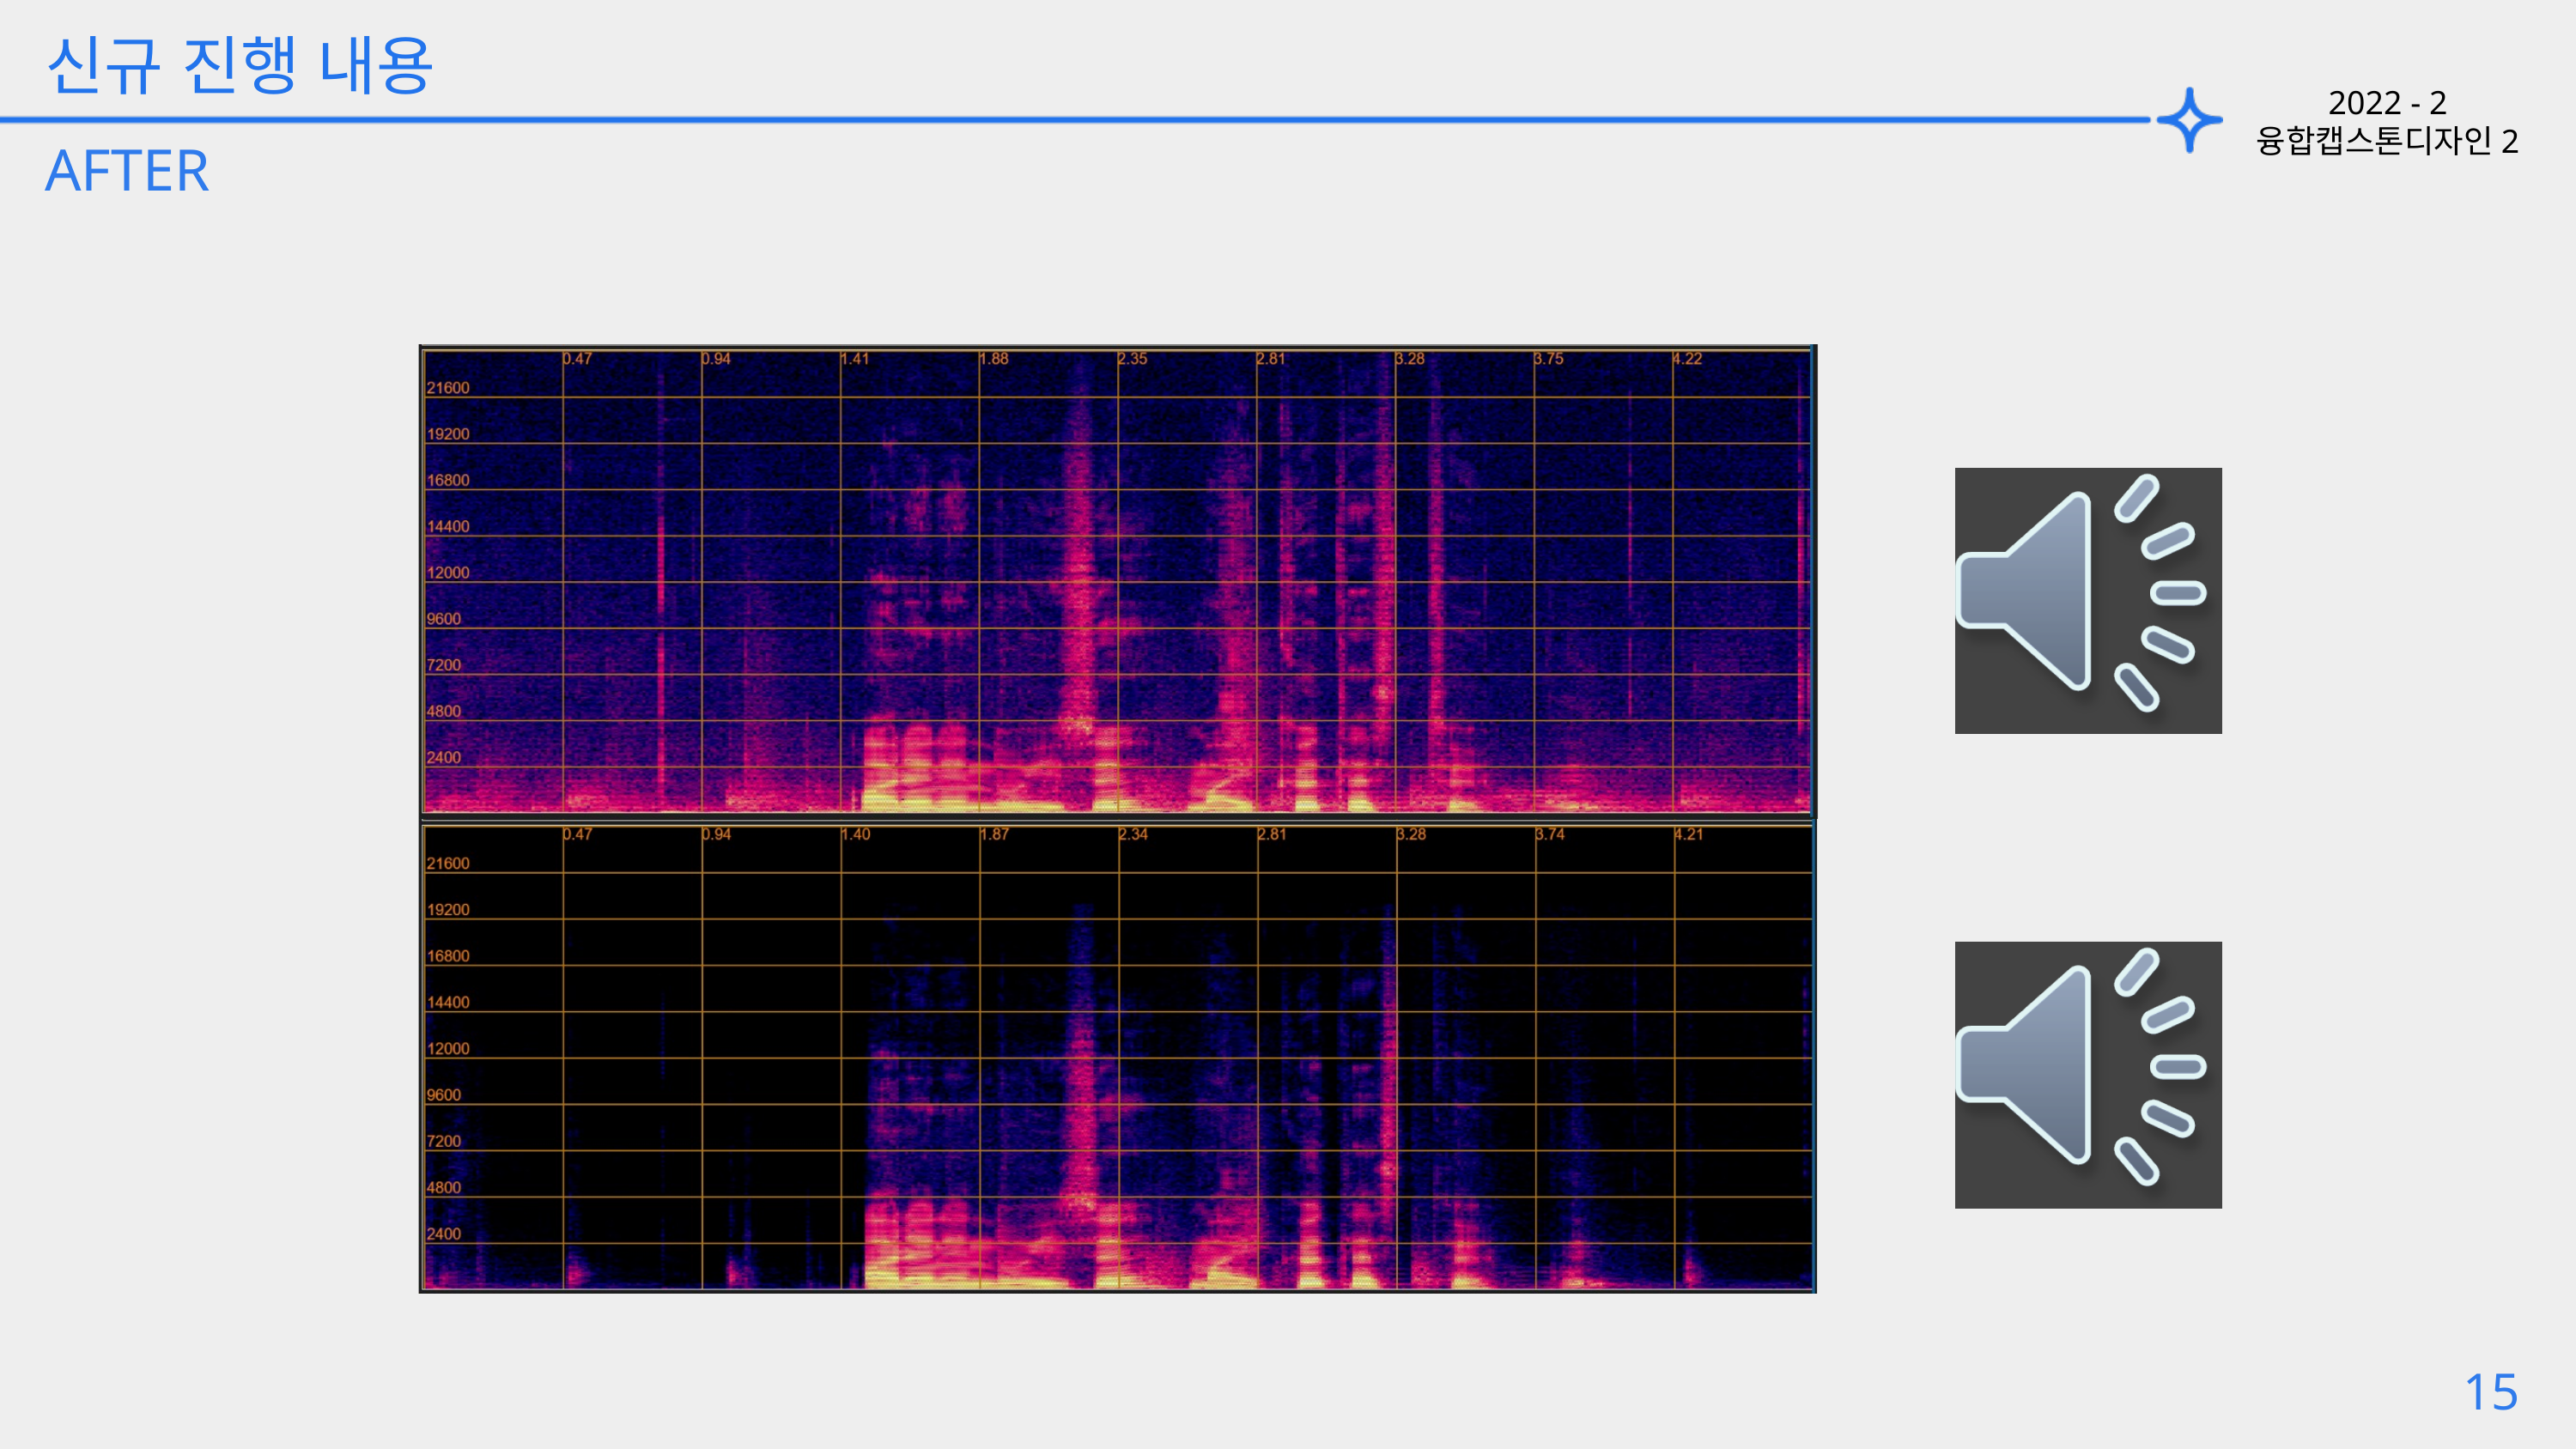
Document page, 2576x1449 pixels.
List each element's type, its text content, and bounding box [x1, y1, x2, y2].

text_box 15 [2233, 1367, 2533, 1420]
picture [418, 344, 1819, 1294]
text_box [0, 87, 2223, 155]
picture [1953, 466, 2223, 736]
text_box AFTER [32, 163, 343, 209]
text_box 2022 - 2 융합캡스톤디자인2 [2232, 76, 2544, 167]
picture [1953, 940, 2223, 1210]
text_box 신규 진행 내용 [32, 18, 1077, 85]
